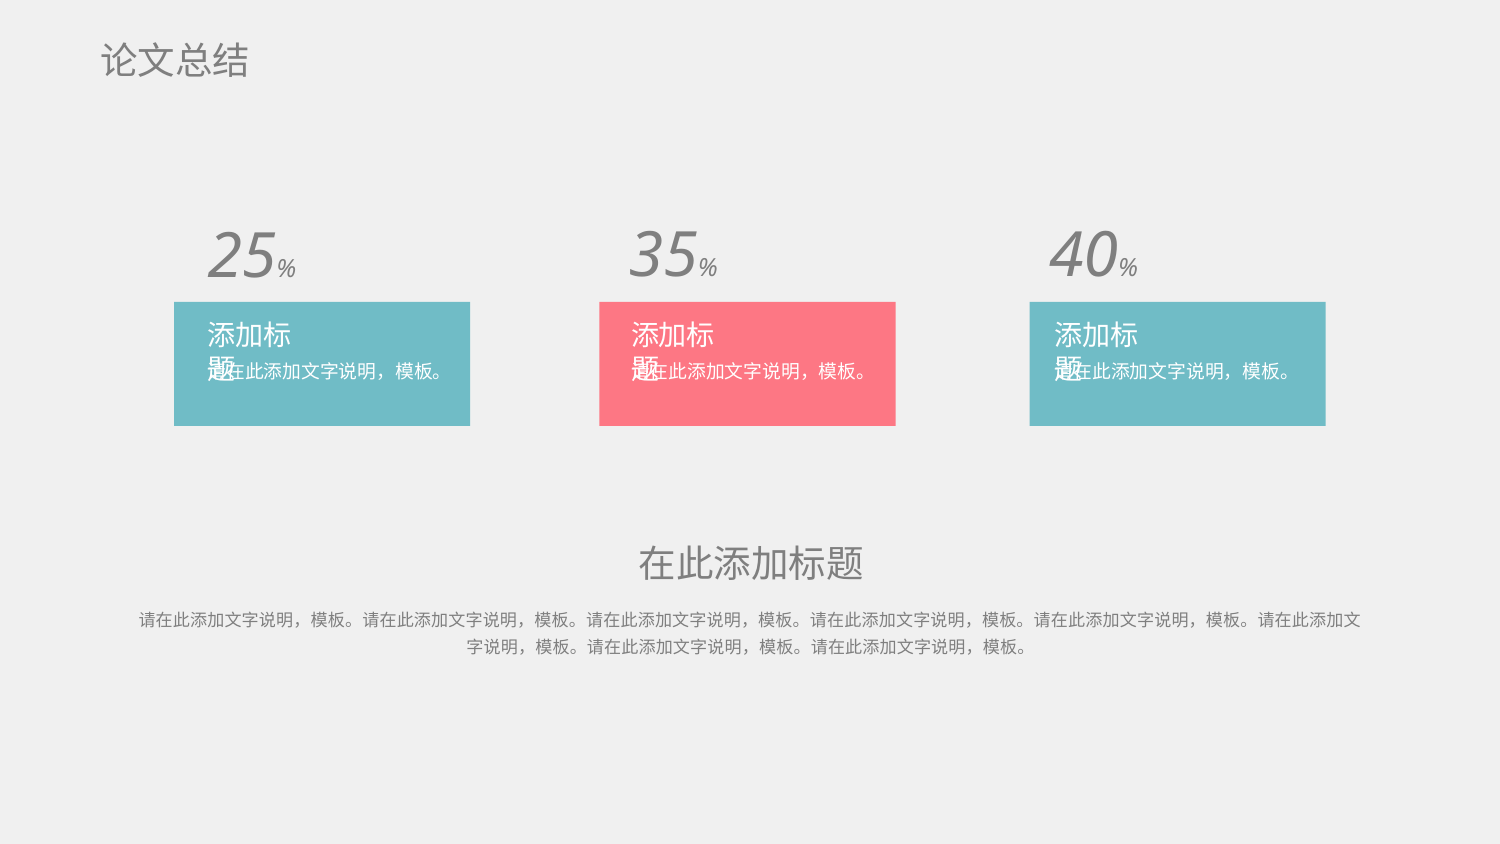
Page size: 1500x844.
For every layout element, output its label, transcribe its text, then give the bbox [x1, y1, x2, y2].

text_box 添加标题 [192, 310, 331, 345]
text_box 请在此添加文字说明，模板。 [192, 345, 460, 390]
text_box 添加标题 [1040, 310, 1179, 345]
text_box 请在此添加文字说明，模板。 [1040, 345, 1308, 390]
text_box 请在此添加文字说明，模板。 [616, 345, 884, 390]
text_box 25% [192, 207, 441, 297]
text_box 论文总结 [100, 28, 450, 91]
text_box 35% [614, 207, 863, 297]
text_box 在此添加标题 [563, 532, 939, 593]
text_box 40% [1034, 207, 1283, 297]
text_box [599, 301, 896, 426]
text_box [1029, 301, 1326, 426]
text_box [174, 301, 471, 426]
text_box 添加标题 [616, 310, 755, 345]
text_box 请在此添加文字说明，模板。请在此添加文字说明，模板。请在此添加文字说明，模板。请在此添加文字说明，模板。请在此添加文字说明，模板。请在此添加文字说明，模板。请在此添加文字说明，模板。请在此添加文字说明，模板。 [115, 595, 1387, 665]
